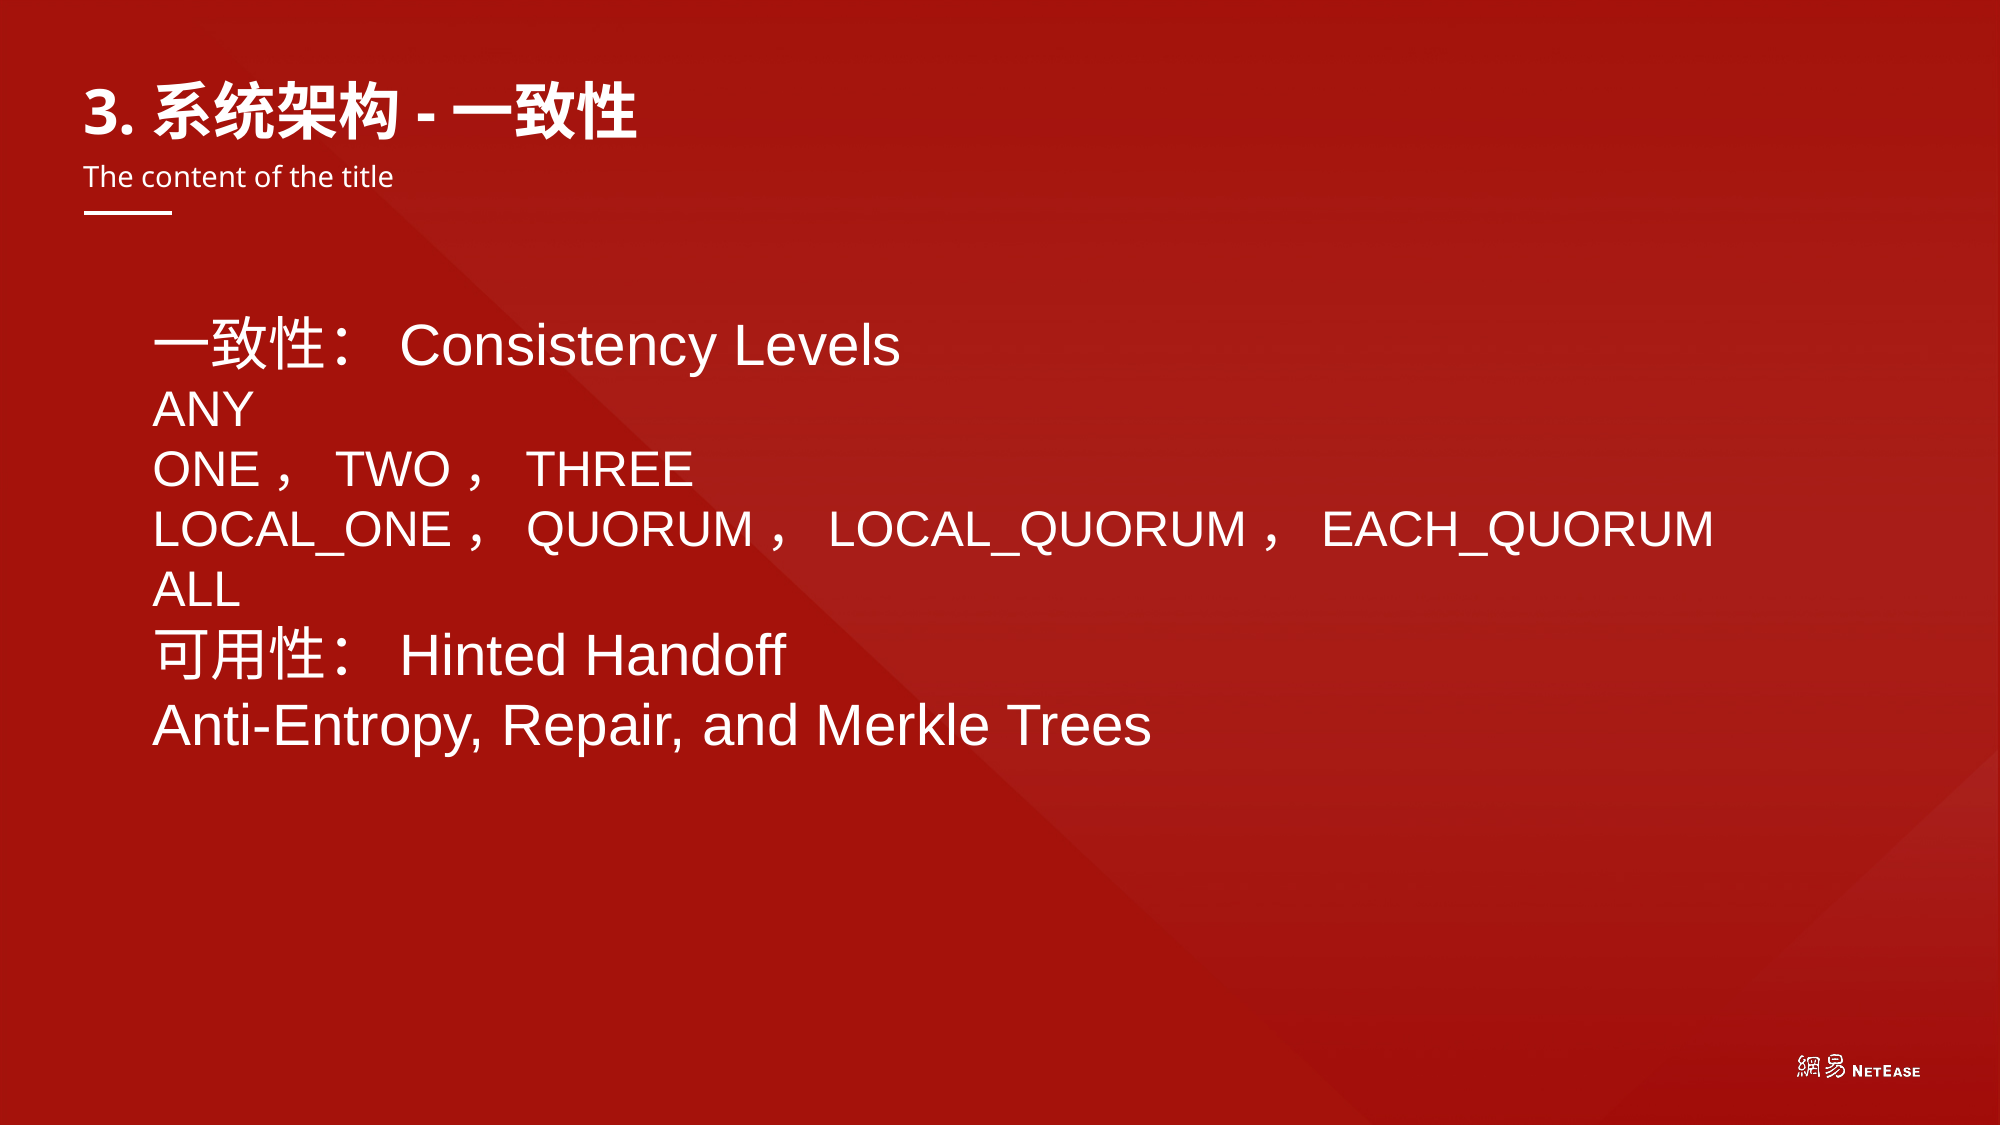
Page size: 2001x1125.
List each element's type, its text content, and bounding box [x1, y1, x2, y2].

list 一致性：Consistency Levels ANY ONE，TWO，THREE LOCAL_ONE，QUORUM，LOCAL_QUORUM，EACH_QUORUM ALL 可用性：Hinted Handoff Anti-Entropy, Repair, and Merkle Trees [137, 299, 1863, 1014]
text_box The content of the title [68, 150, 794, 201]
text_box 3.系统架构-一致性 [68, 64, 1048, 155]
picture [0, 0, 2000, 1125]
